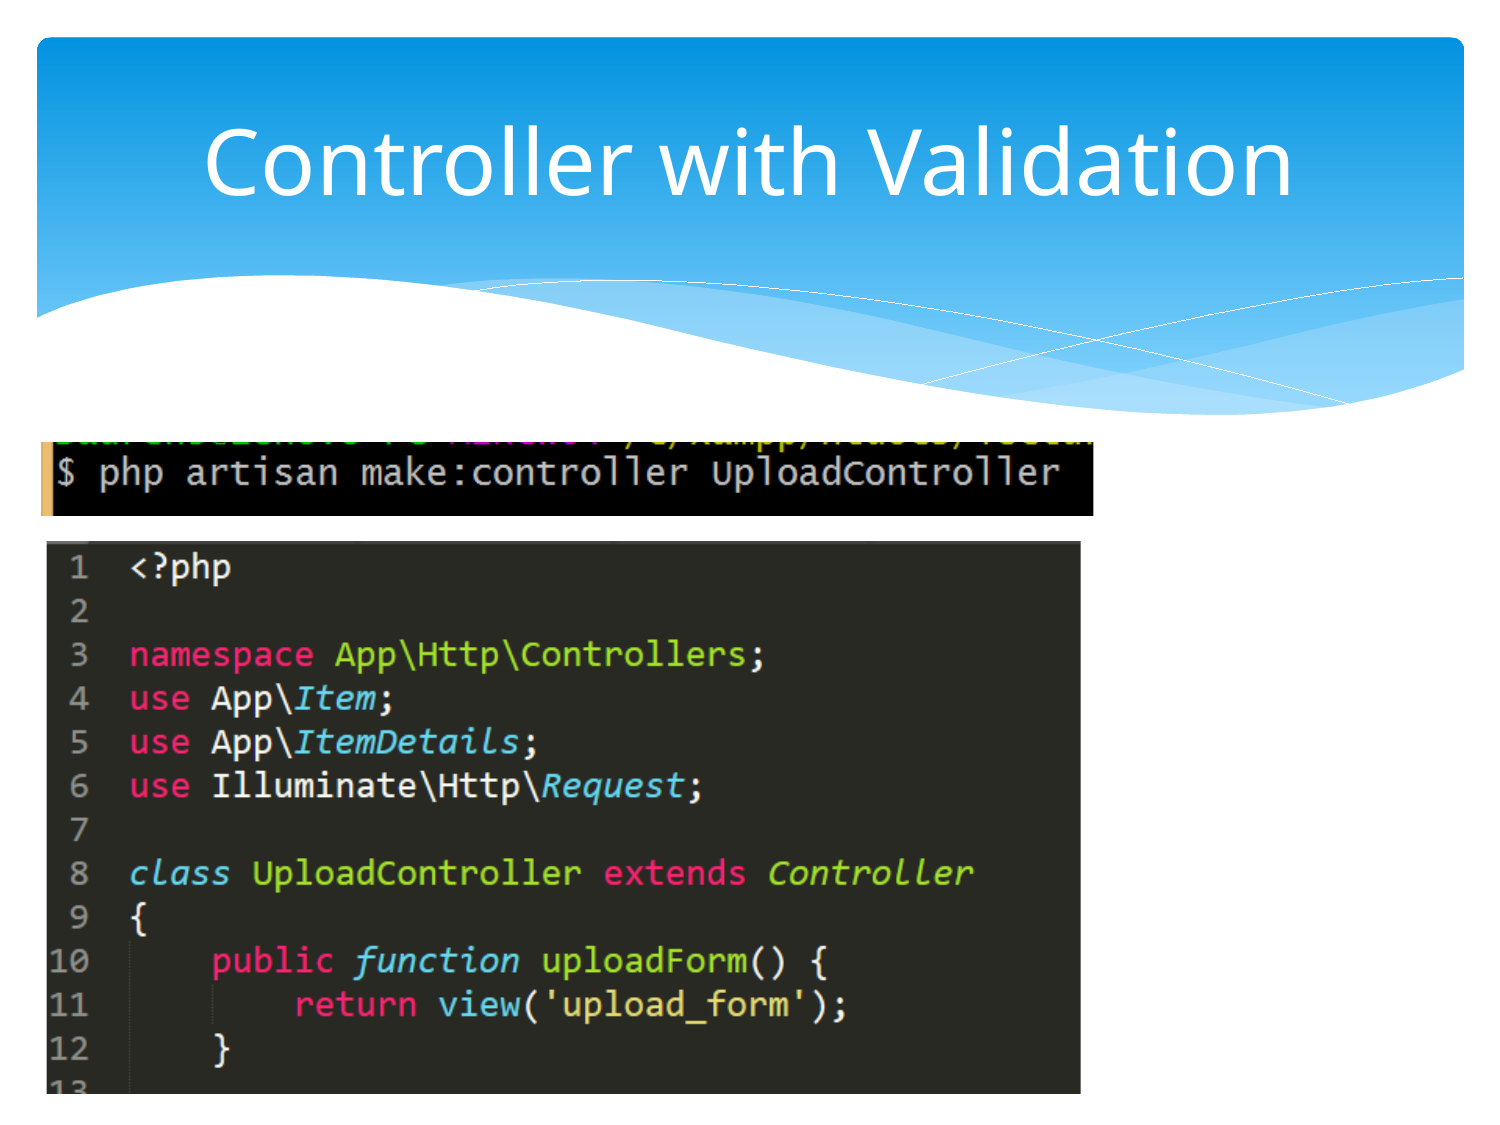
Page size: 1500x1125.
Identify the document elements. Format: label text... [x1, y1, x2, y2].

picture [46, 541, 1081, 1095]
title Controller with Validation [75, 55, 1425, 261]
picture [40, 442, 1094, 516]
